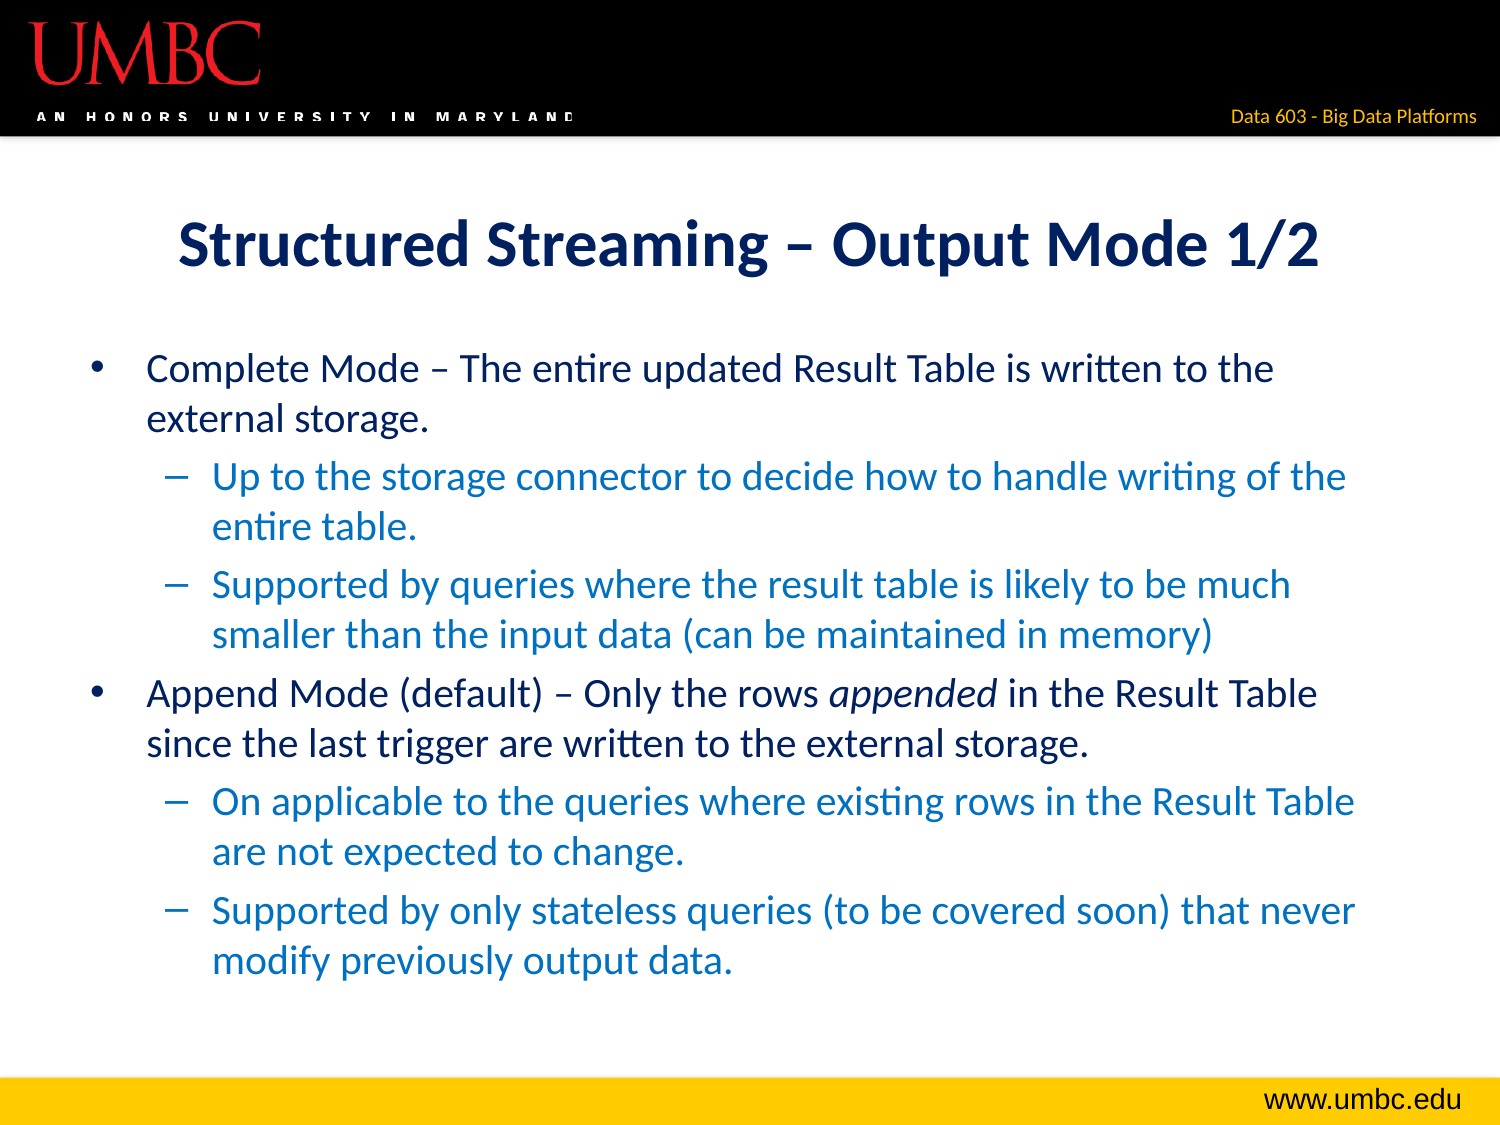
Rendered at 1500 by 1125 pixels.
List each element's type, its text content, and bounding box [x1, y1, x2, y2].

title Structured Streaming – Output Mode 1/2 [75, 145, 1425, 333]
list Complete Mode – The entire updated Result Table is written to the external storage. Up to the storage connector to decide how to handle writing of the entire table. Supported by queries where the result table is likely to be much smaller than the input data (can be maintained in memory) Append Mode (default) – Only the rows appended in the Result Table since the last trigger are written to the external storage. On applicable to the queries where existing rows in the Result Table are not expected to change. Supported by only stateless queries (to be covered soon) that never modify previously output data. [75, 333, 1425, 936]
